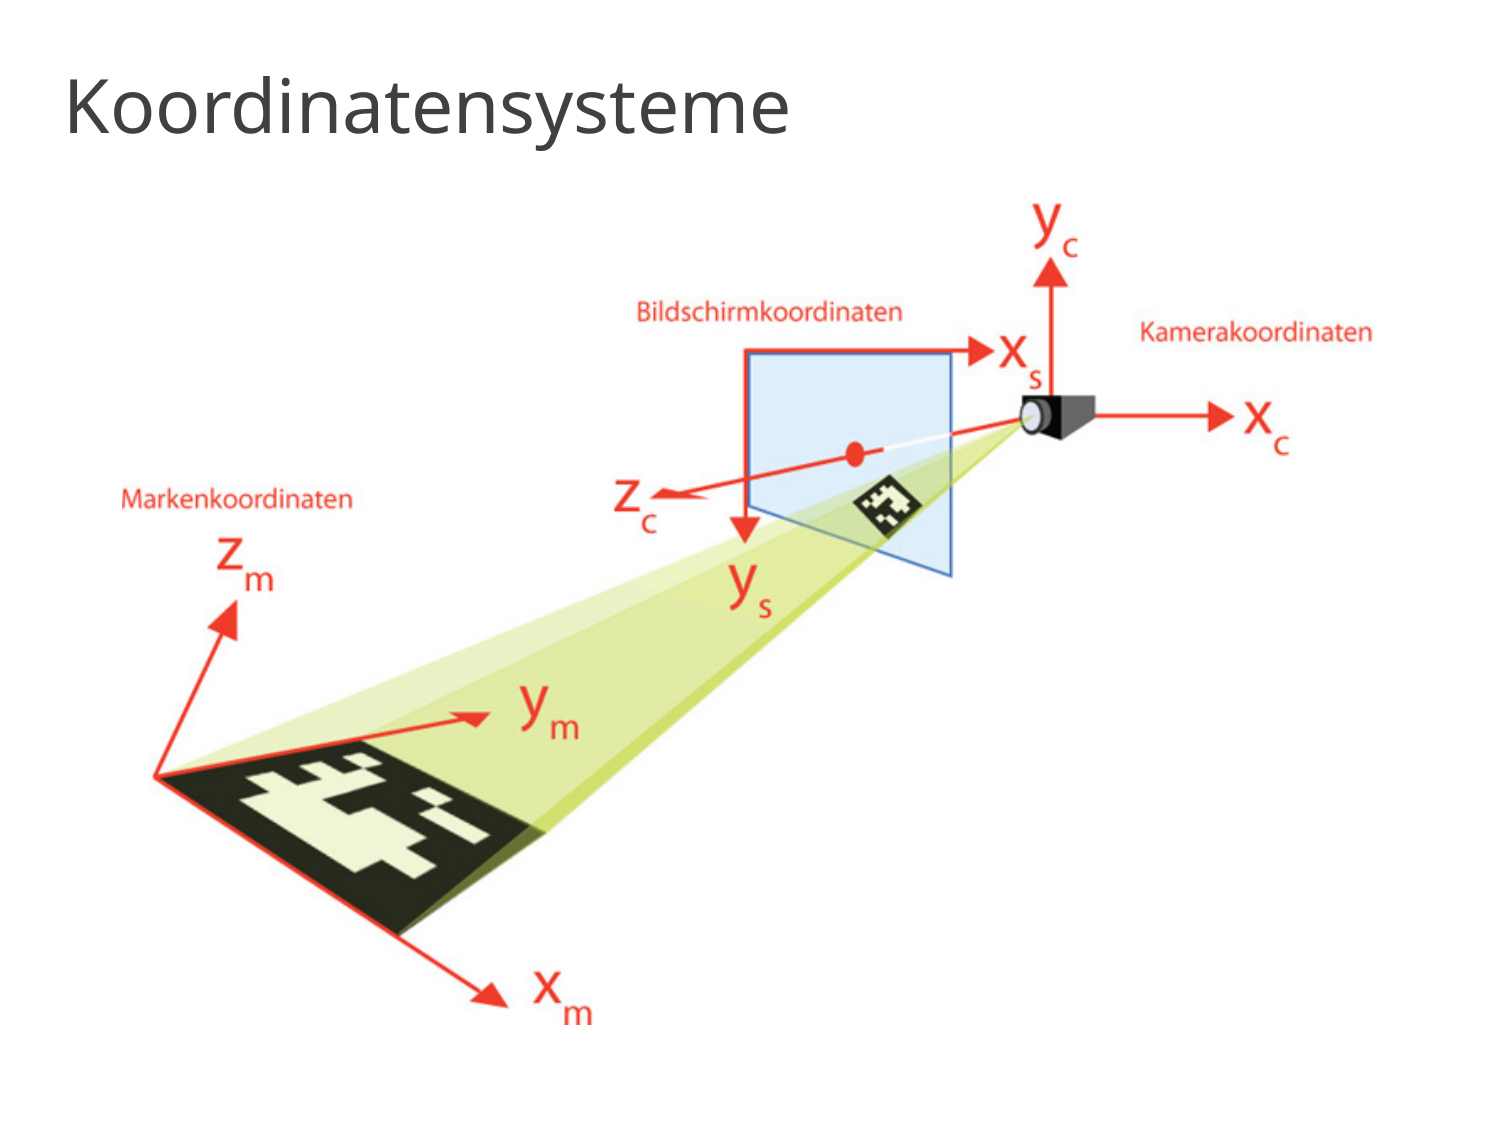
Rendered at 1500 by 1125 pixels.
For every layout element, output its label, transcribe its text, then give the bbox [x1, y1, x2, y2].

title Koordinatensysteme [63, 59, 1453, 247]
picture [122, 201, 1375, 1025]
